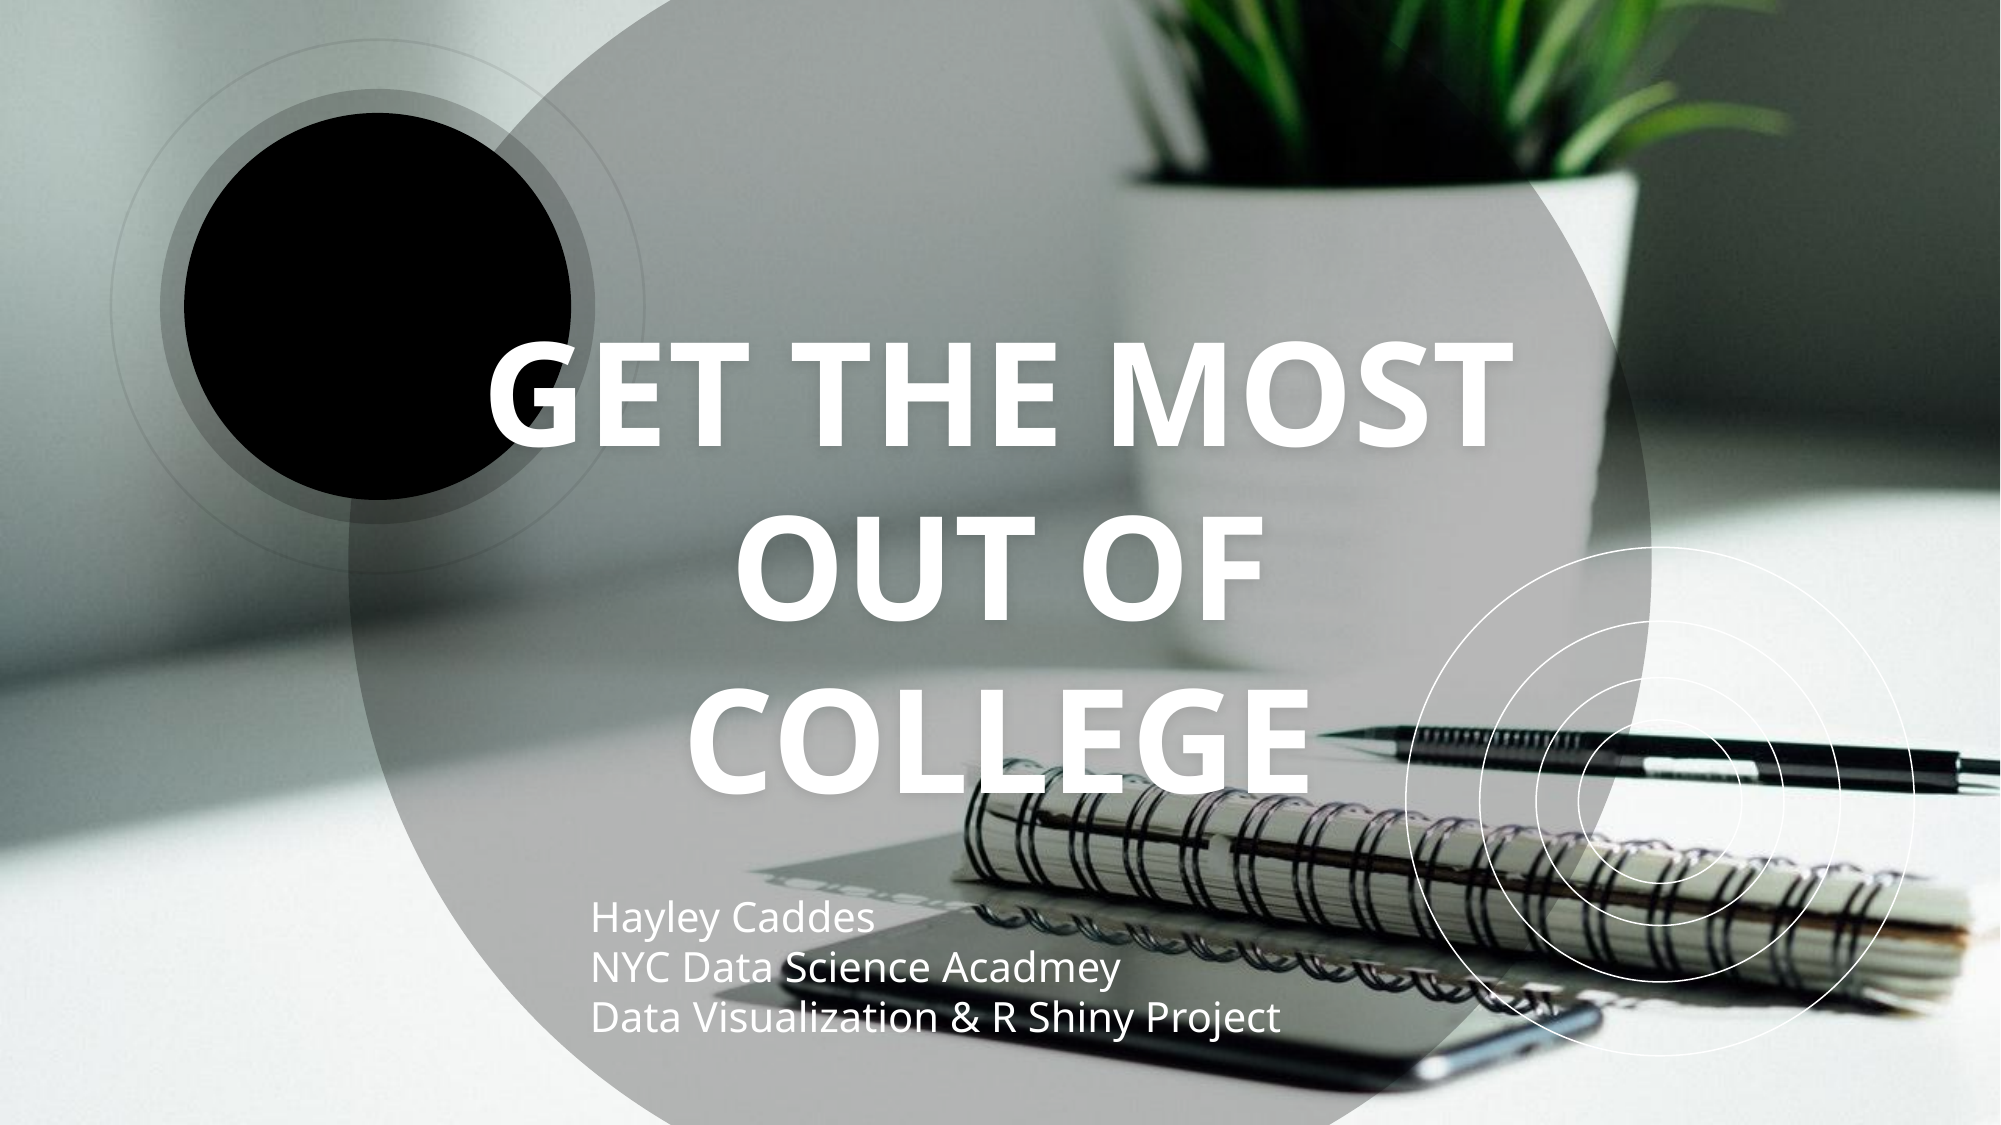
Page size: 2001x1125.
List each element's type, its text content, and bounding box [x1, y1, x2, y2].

text_box Hayley Caddes NYC Data Science Acadmey Data Visualization & R Shiny Project [574, 883, 1426, 1048]
picture [0, 0, 2001, 1125]
title GET THE MOST OUT OF COLLEGE [438, 367, 1562, 758]
